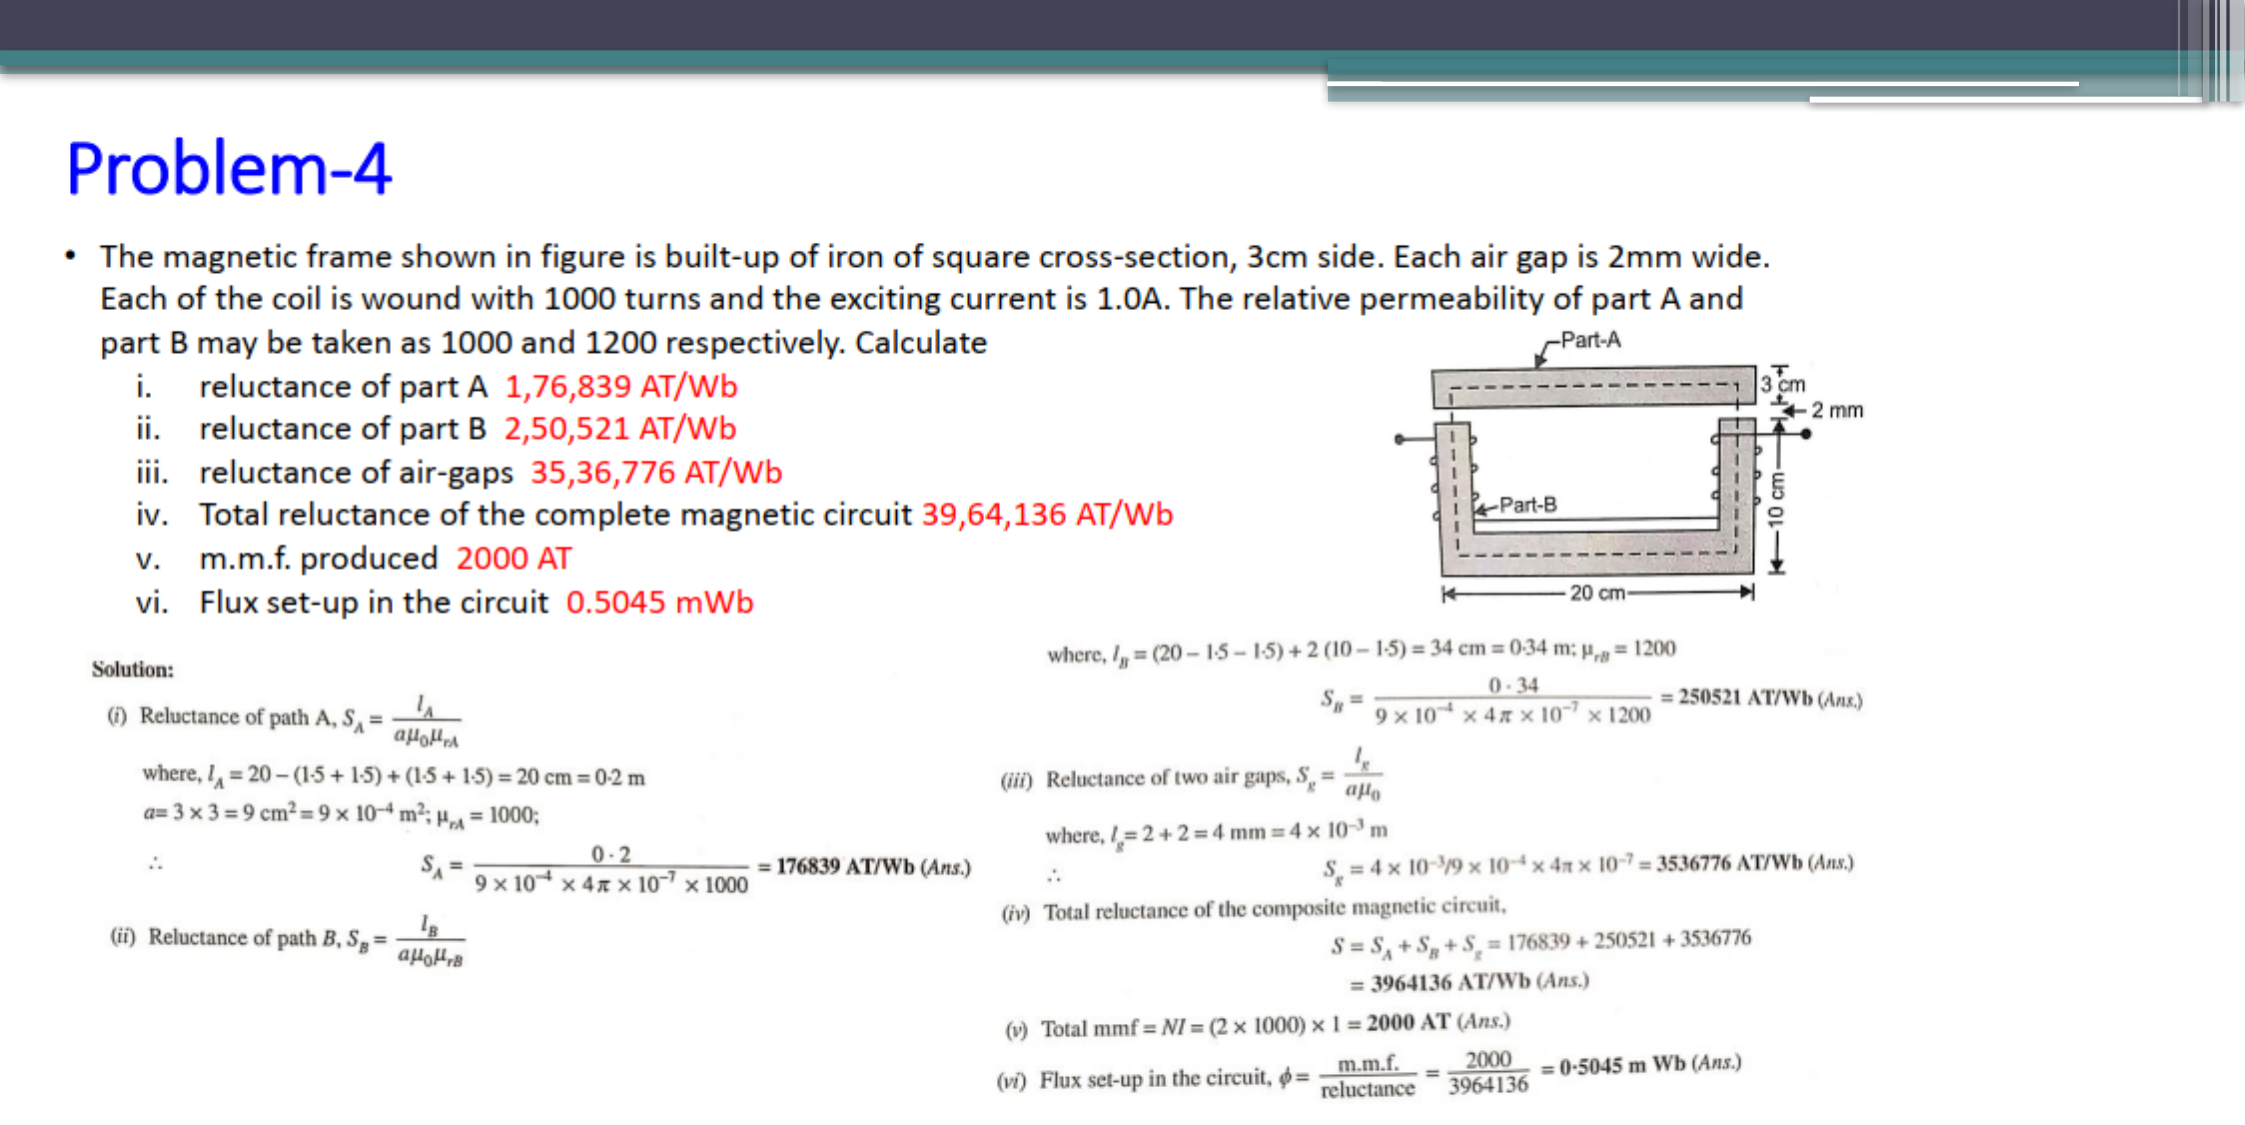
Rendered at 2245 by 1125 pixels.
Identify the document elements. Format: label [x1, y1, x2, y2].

picture [46, 112, 1873, 1120]
